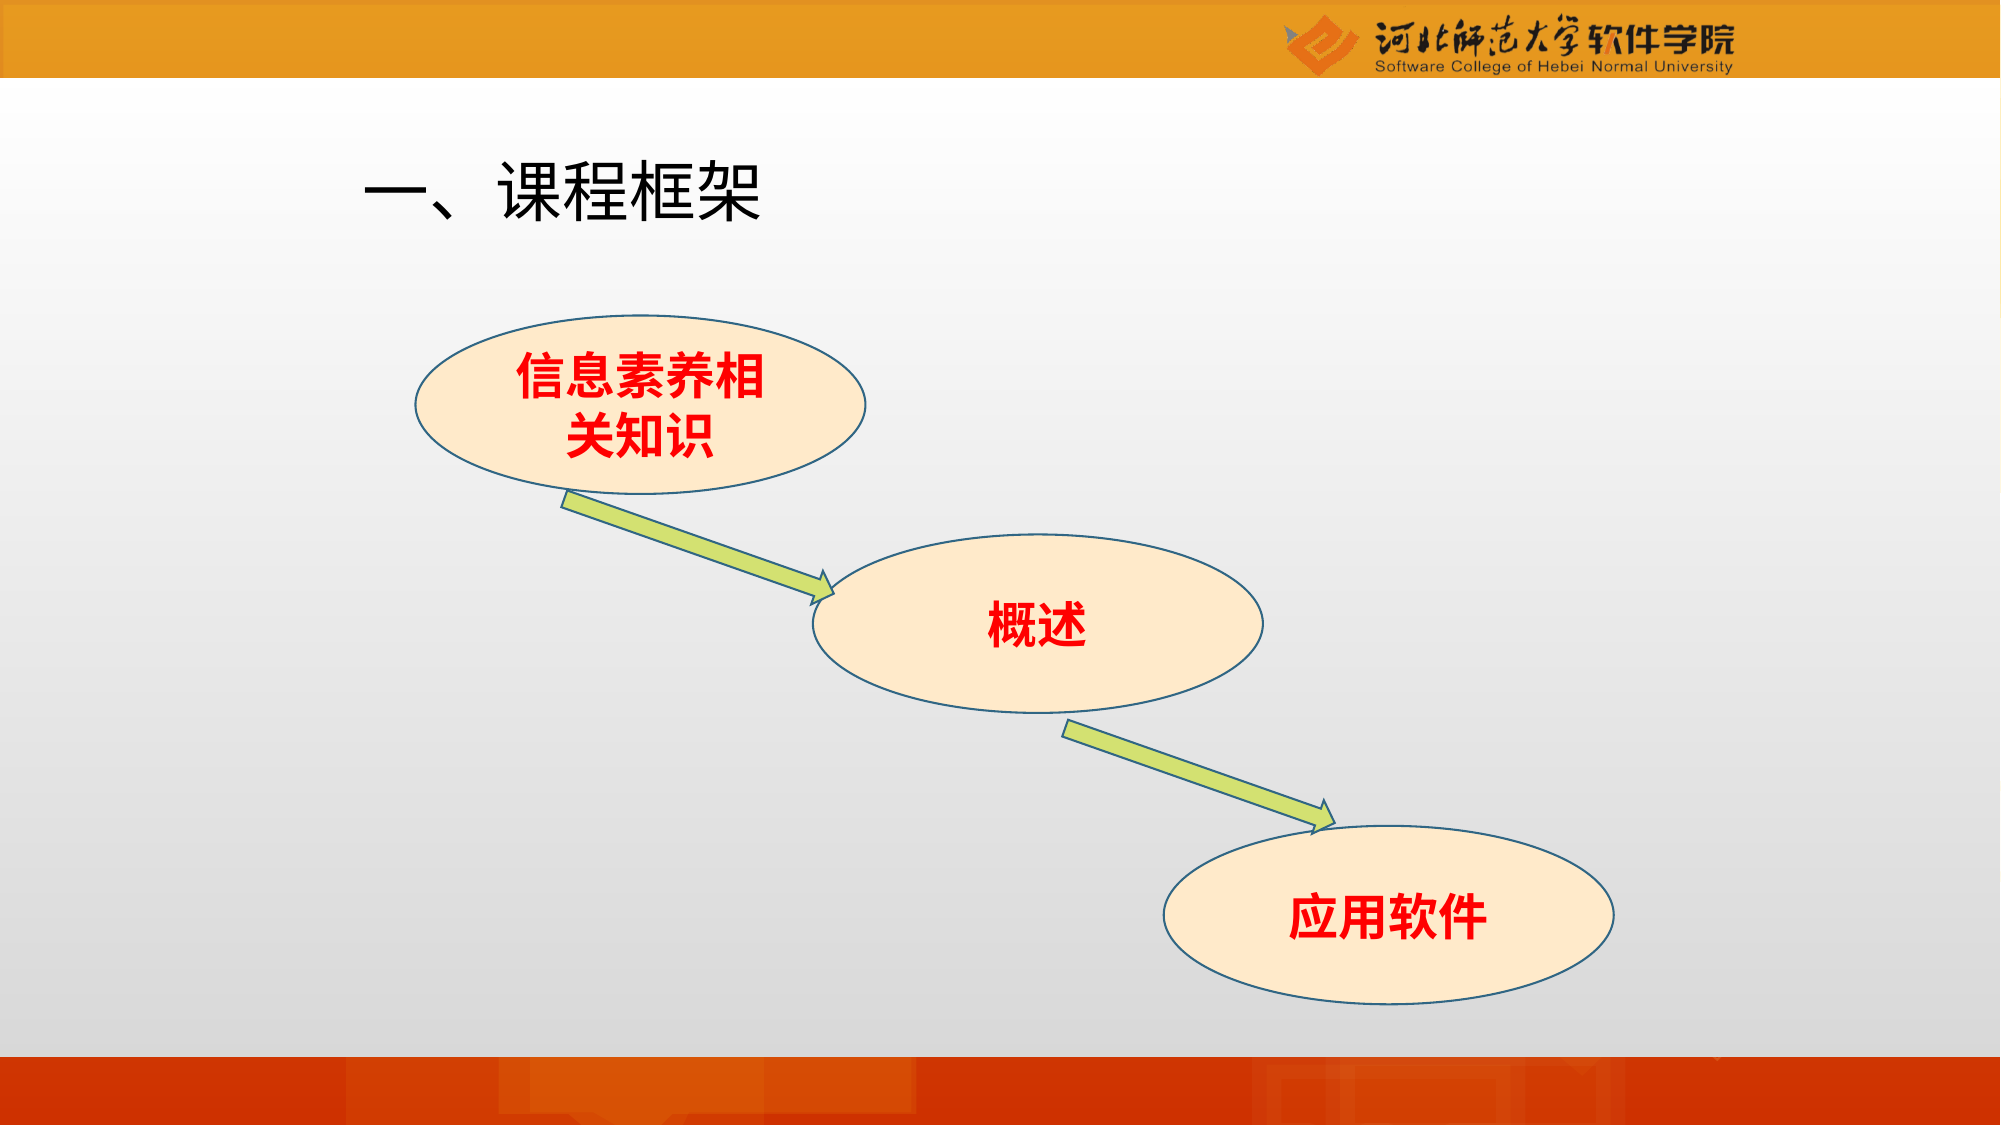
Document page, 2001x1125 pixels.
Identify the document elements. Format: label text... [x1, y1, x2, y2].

text_box [1060, 718, 1337, 836]
text_box 应用软件 [1162, 824, 1615, 1006]
text_box 信息素养相关知识 [414, 314, 867, 495]
text_box [249, 78, 1750, 1057]
text_box 概述 [811, 533, 1264, 714]
text_box [559, 489, 836, 607]
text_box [1278, 4, 1750, 79]
title 一、课程框架 [347, 26, 1517, 238]
